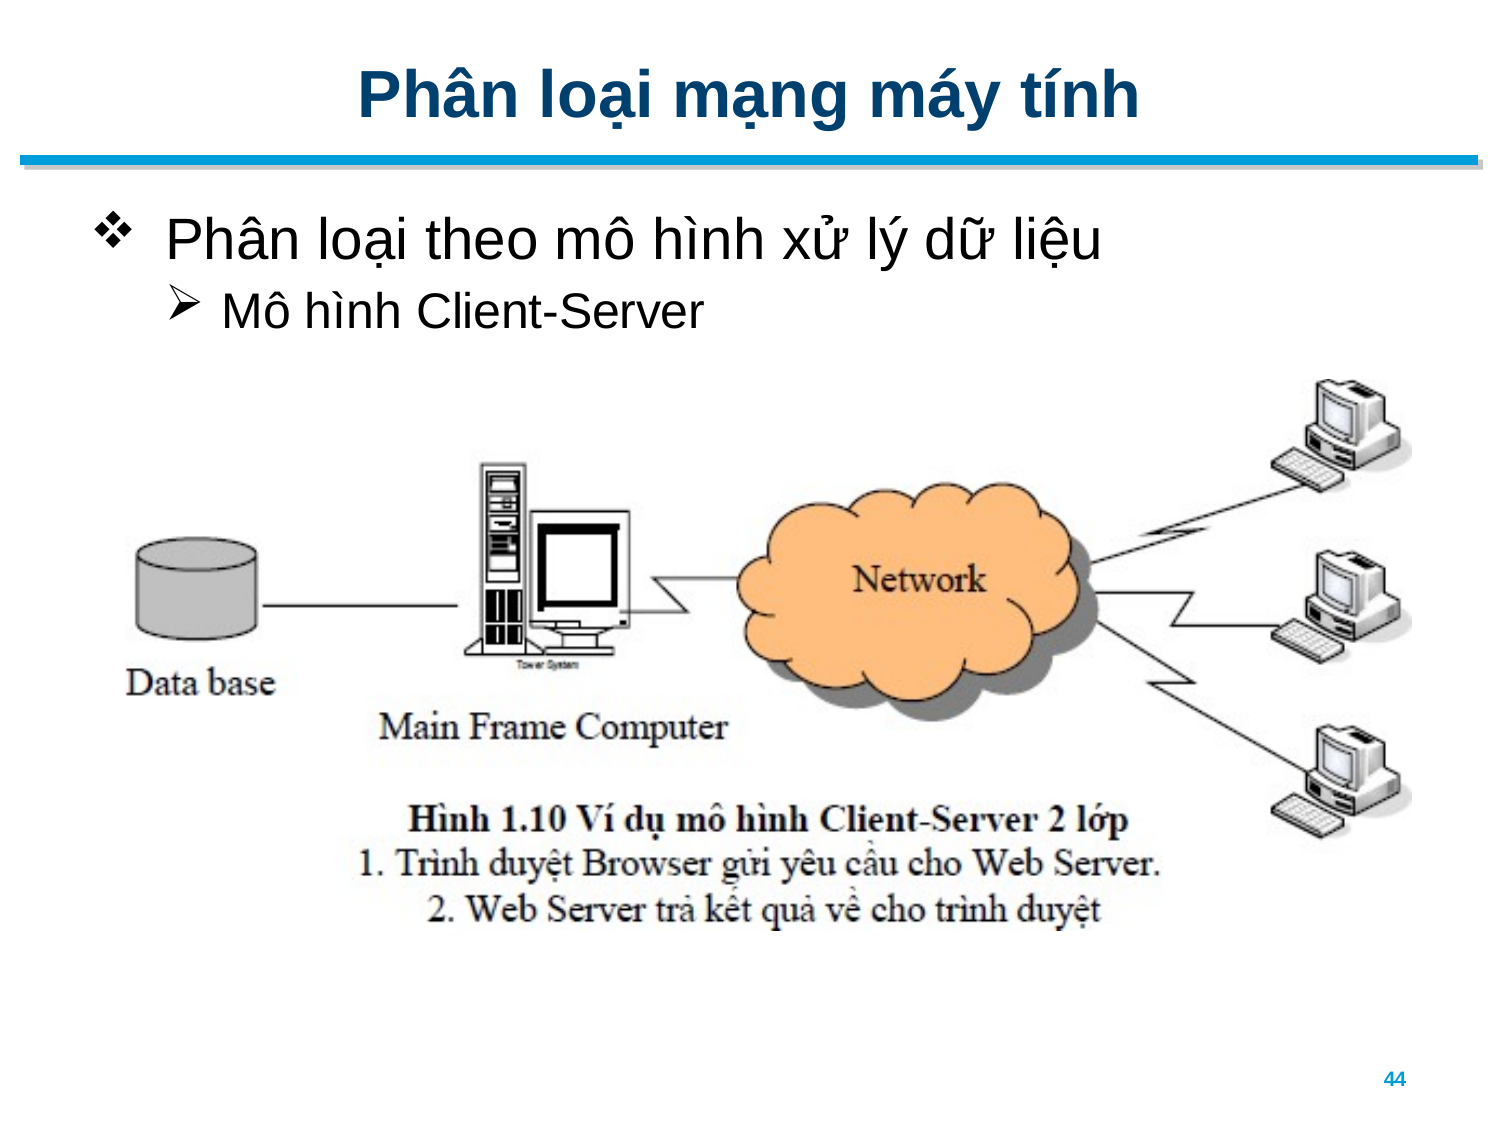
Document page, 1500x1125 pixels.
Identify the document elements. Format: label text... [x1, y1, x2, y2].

title Phân loại mạng máy tính [13, 23, 1487, 239]
picture [125, 379, 1412, 931]
text_box Phân loại theo mô hình xử lý dữ liệu Mô hình Client-Server [88, 191, 1372, 338]
slide_number 44 [1372, 1065, 1422, 1125]
